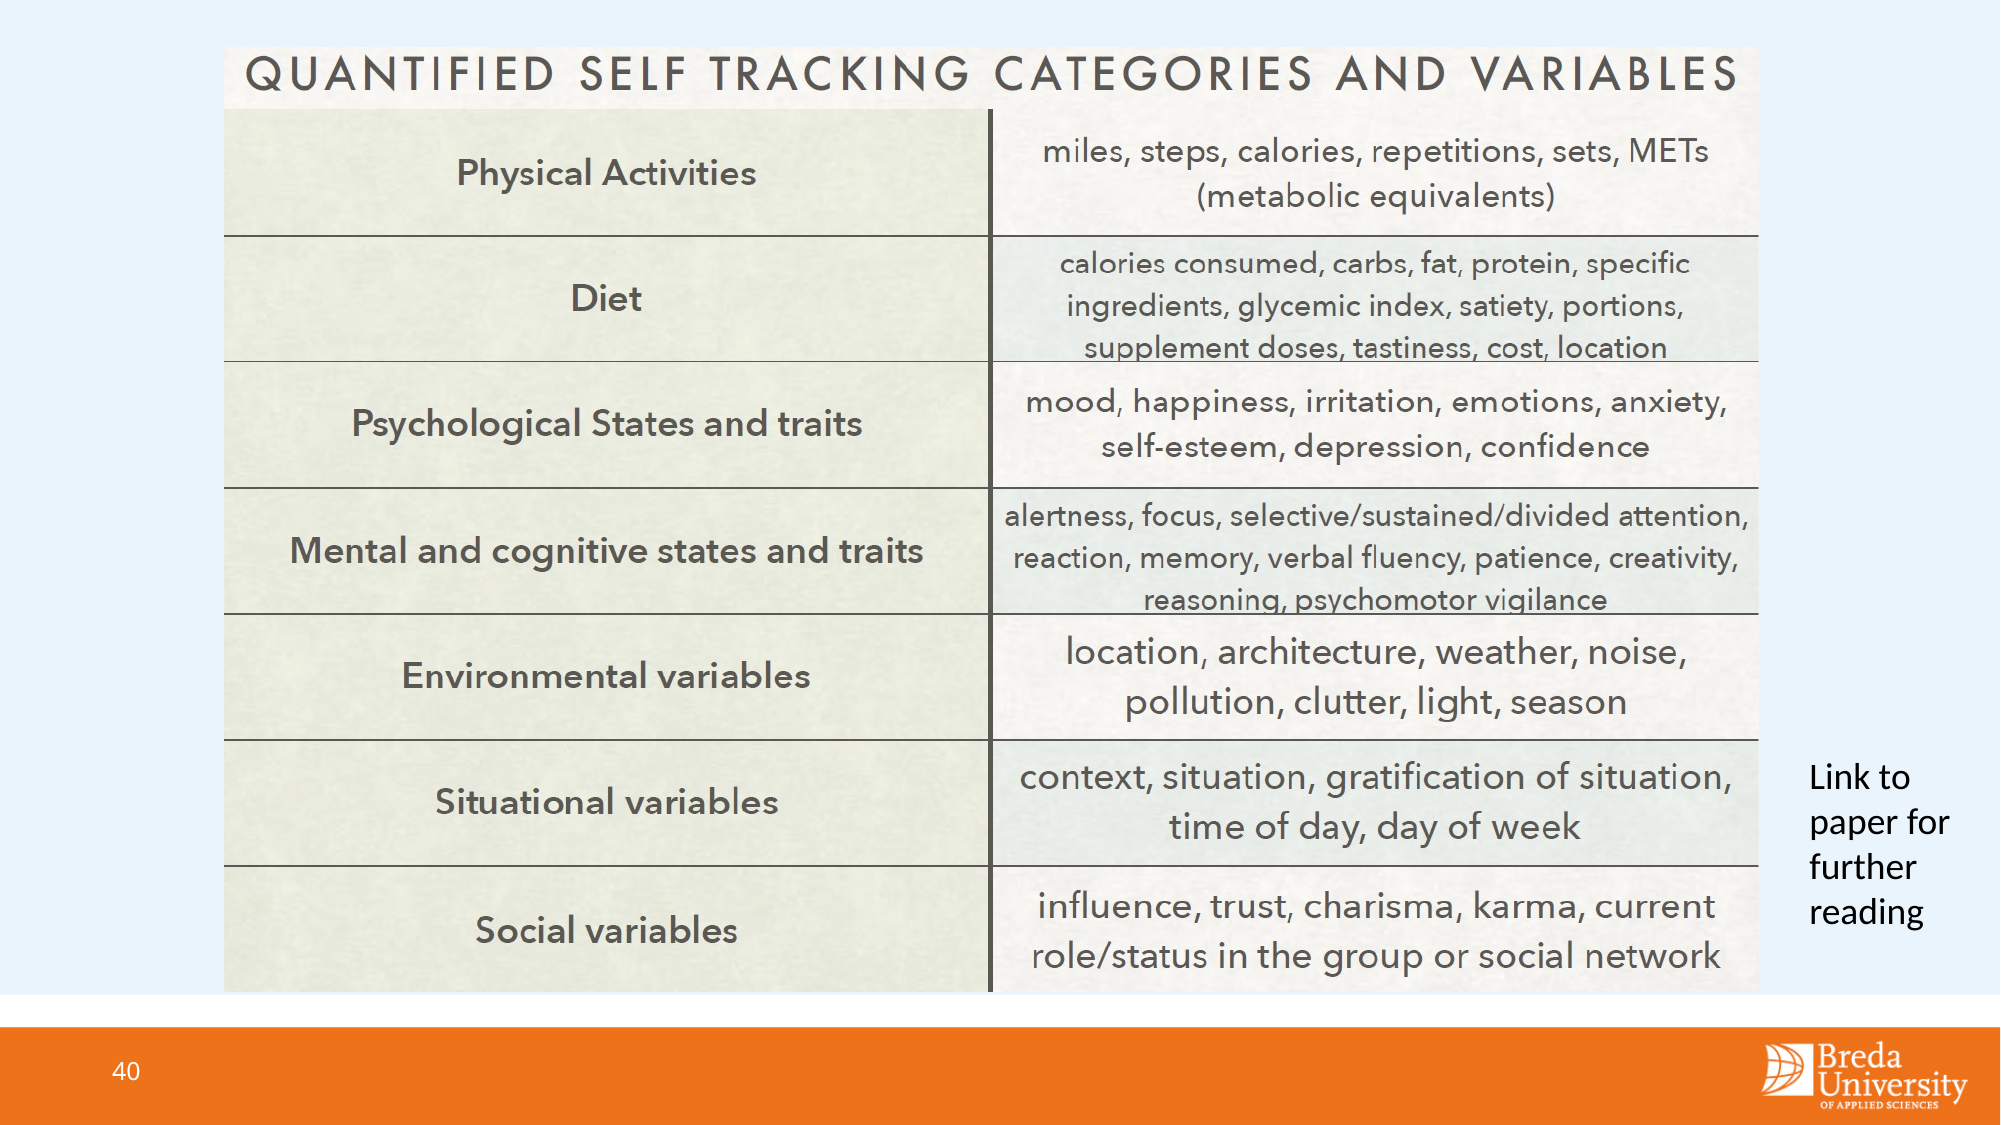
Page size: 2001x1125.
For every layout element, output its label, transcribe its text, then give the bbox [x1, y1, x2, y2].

picture [0, 0, 2001, 1125]
text_box Link to paper for further reading [1794, 744, 1976, 940]
slide_number 40 [97, 1042, 198, 1103]
